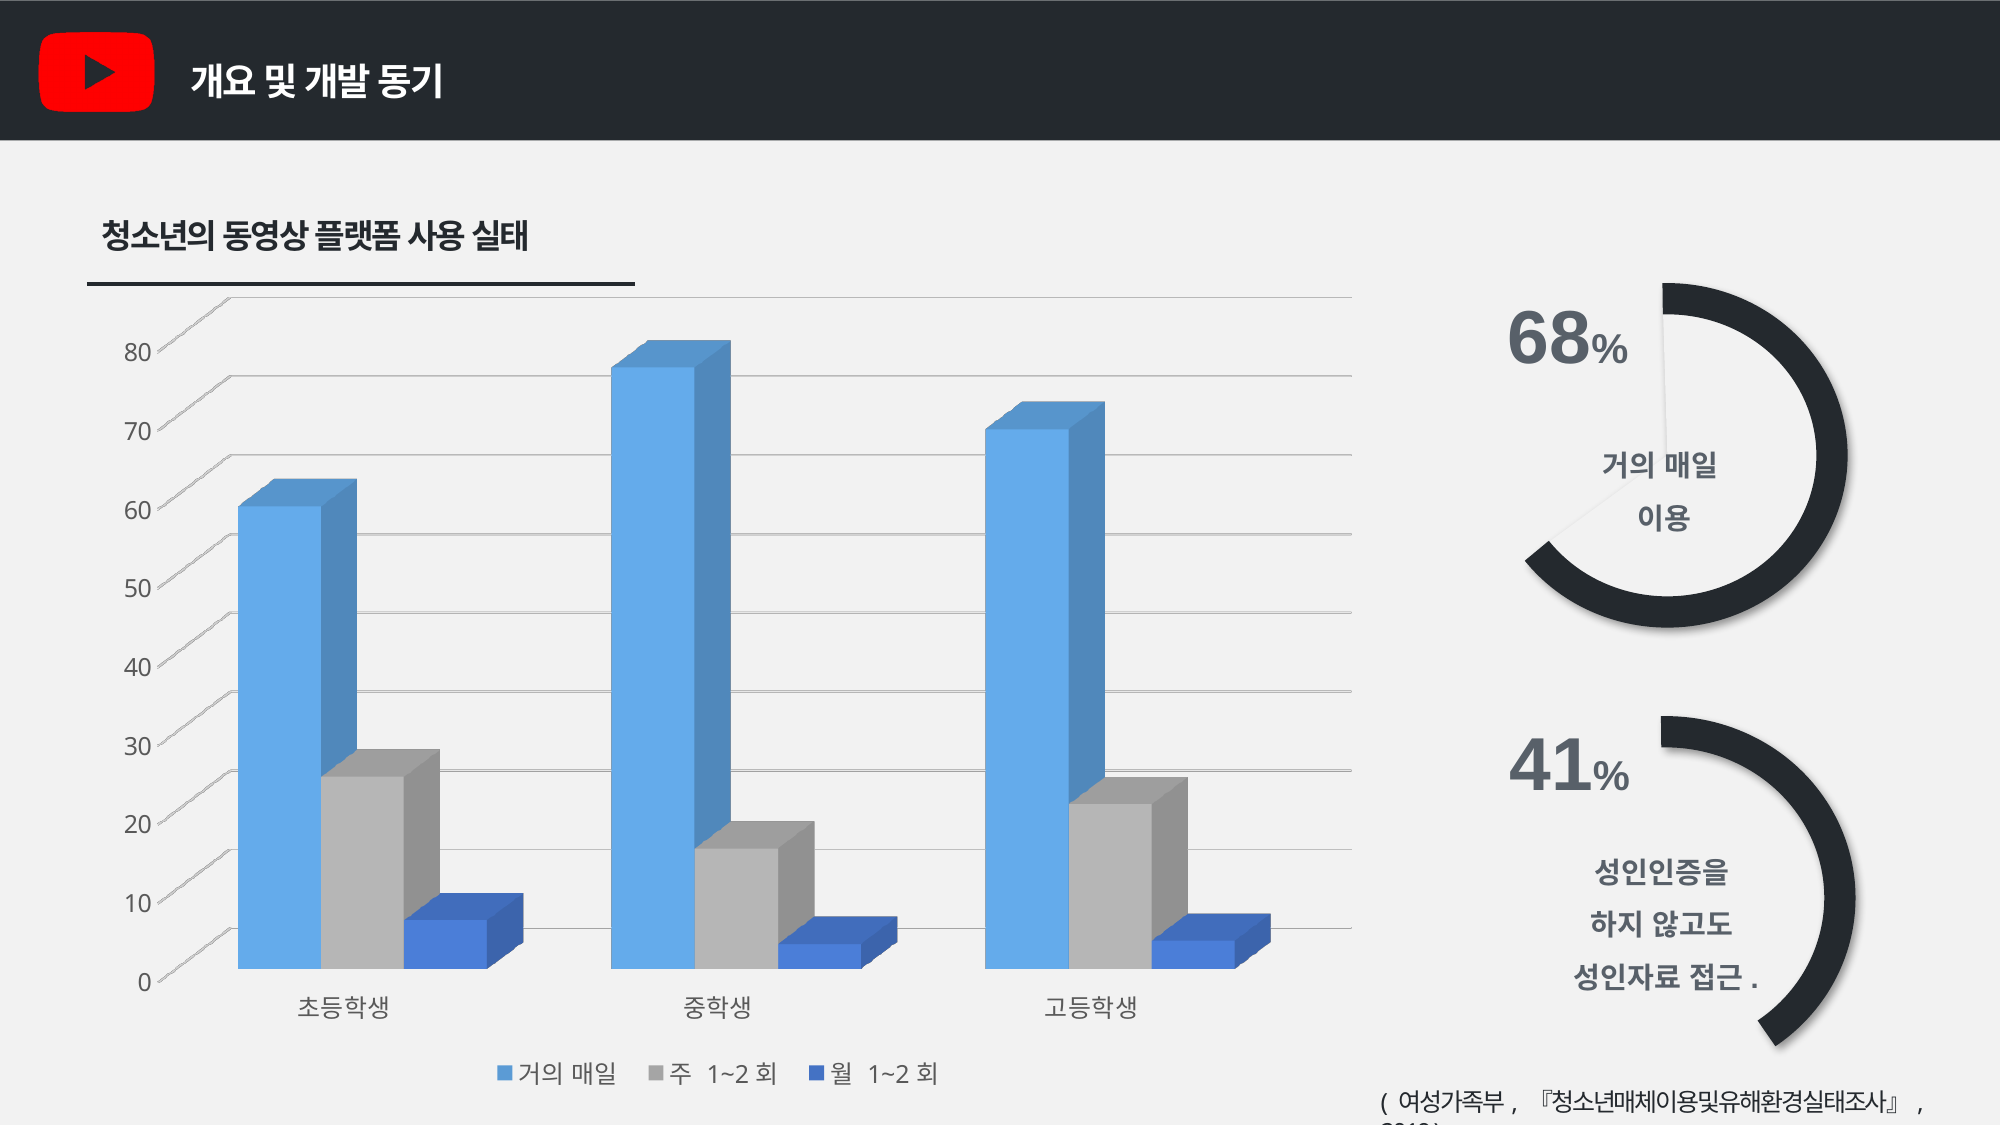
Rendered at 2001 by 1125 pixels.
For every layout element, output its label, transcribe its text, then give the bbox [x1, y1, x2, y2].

chart [96, 281, 1379, 1103]
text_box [1484, 281, 1833, 612]
text_box ( 여성가족부, 『청소년매체이용및유해환경실태조사』, 2019 ) [1365, 1079, 2000, 1125]
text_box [1481, 707, 1840, 1064]
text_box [0, 0, 2000, 141]
text_box 청소년의 동영상 플랫폼 사용 실태 [86, 208, 615, 263]
